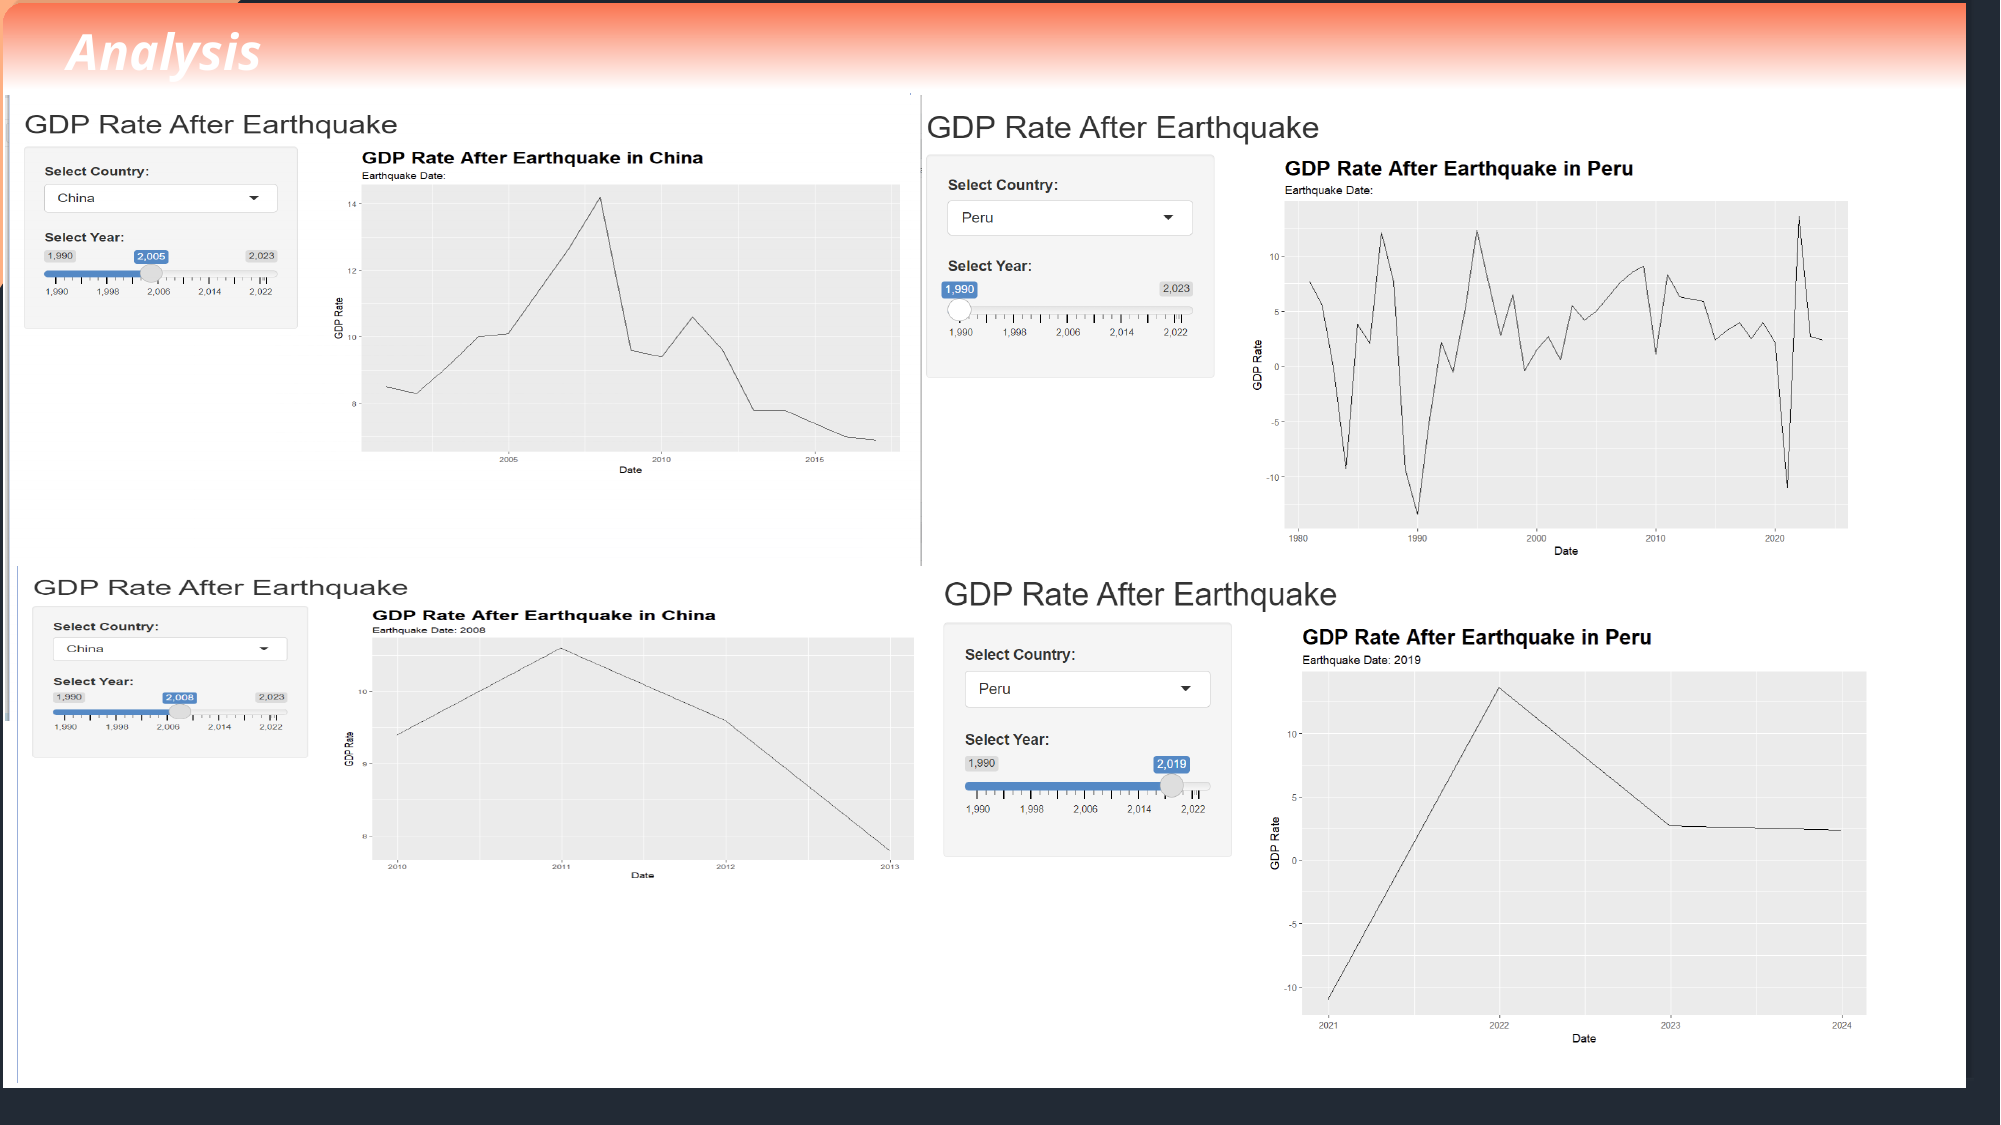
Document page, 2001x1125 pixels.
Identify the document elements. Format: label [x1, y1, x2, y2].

picture [5, 93, 1887, 1083]
text_box [0, 0, 1967, 1089]
